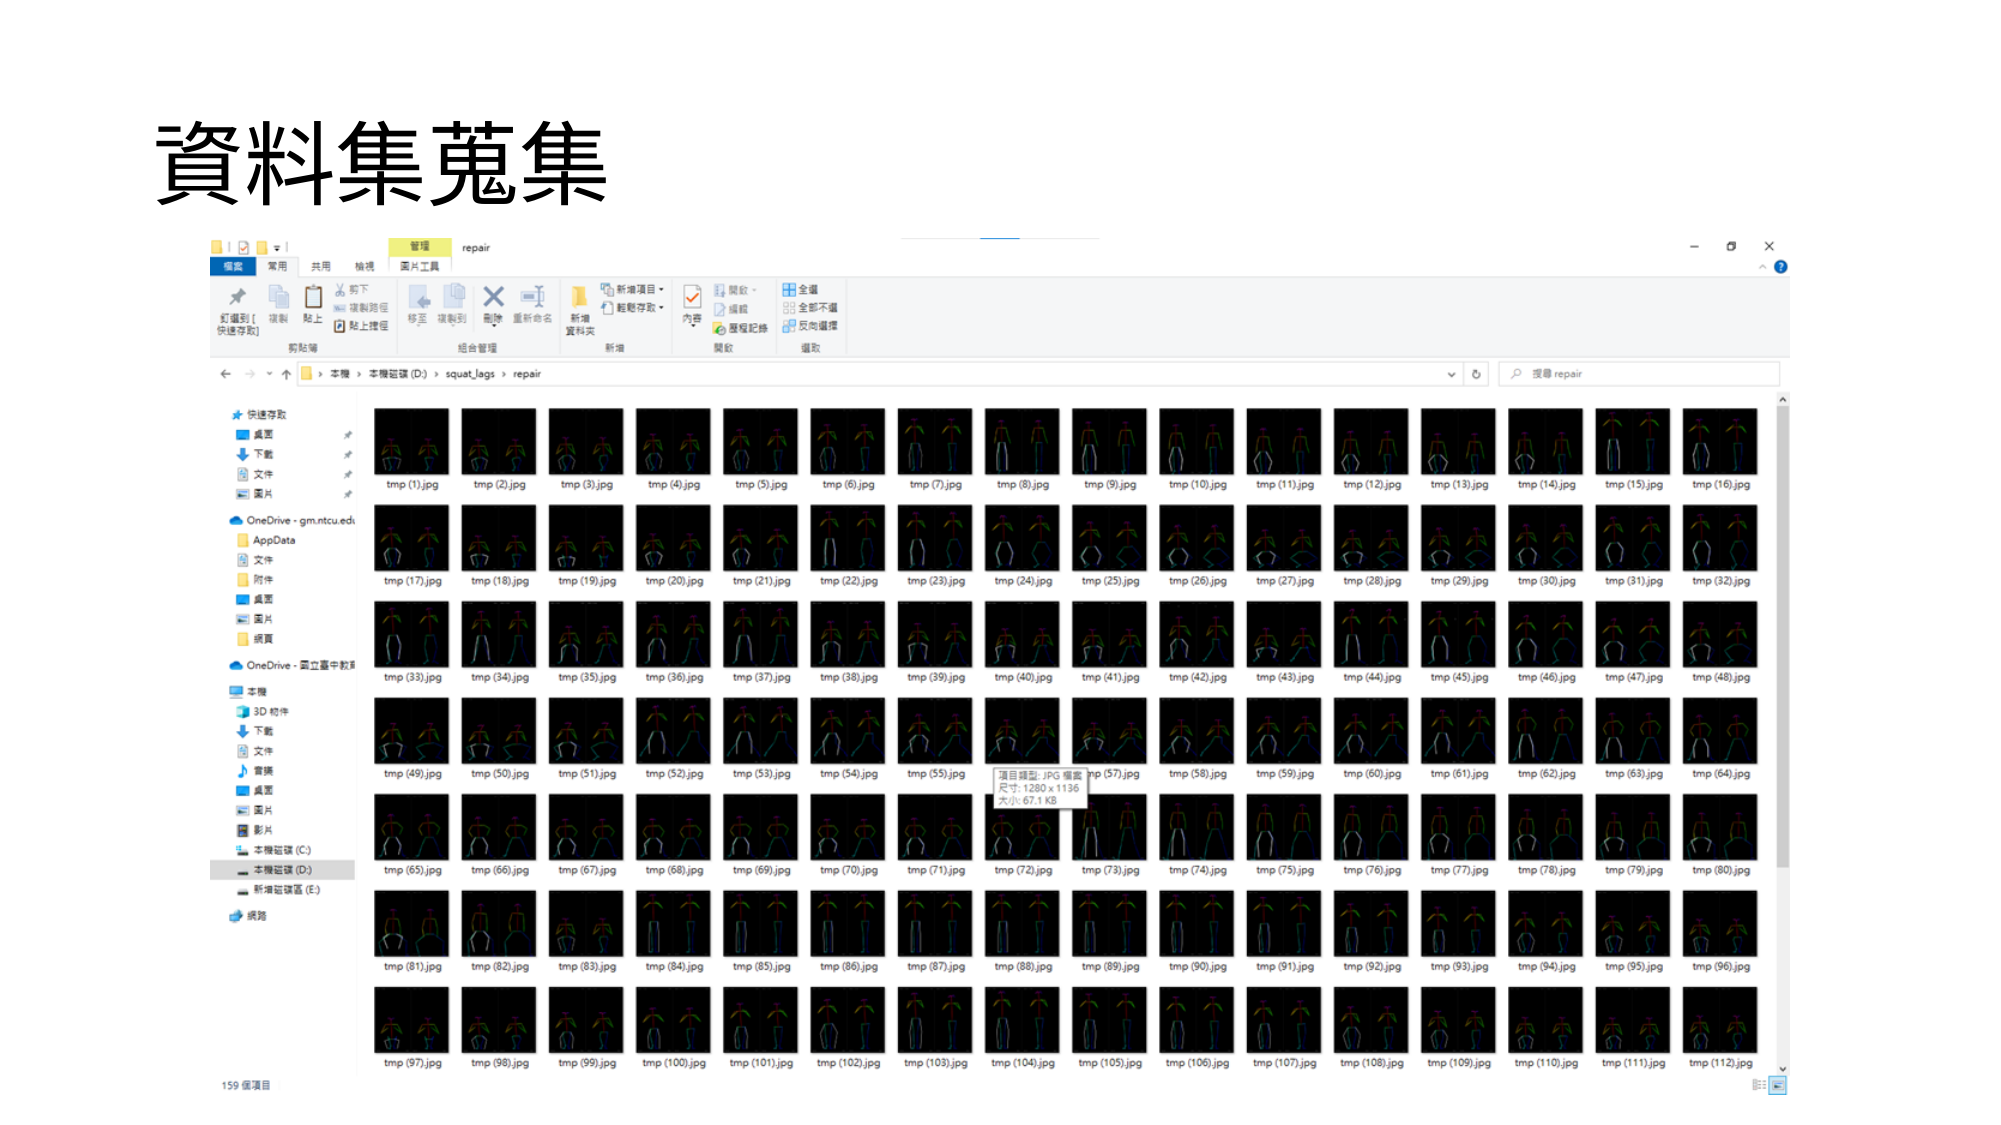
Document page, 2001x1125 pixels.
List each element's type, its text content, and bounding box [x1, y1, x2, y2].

title 資料集蒐集 [137, 59, 1863, 278]
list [209, 238, 1790, 1095]
